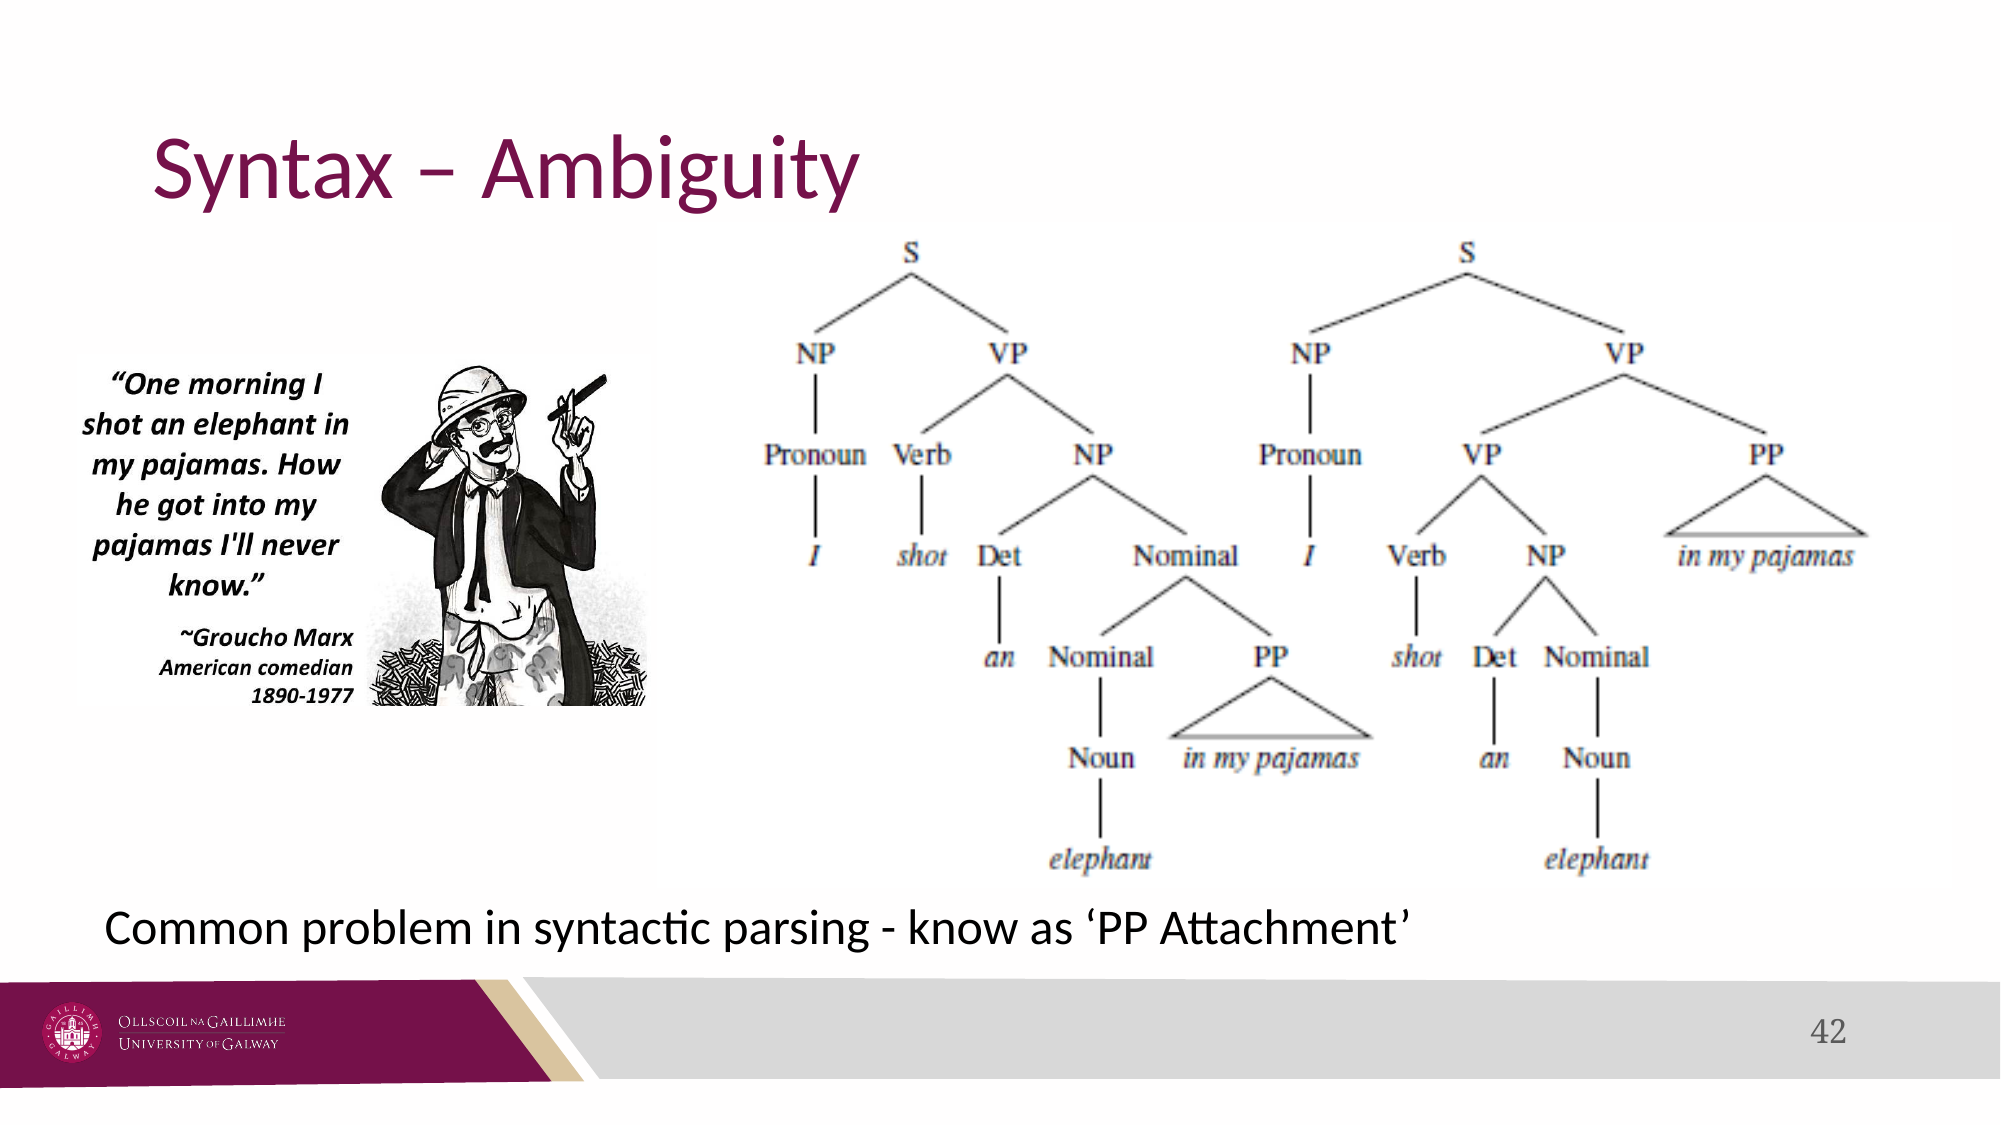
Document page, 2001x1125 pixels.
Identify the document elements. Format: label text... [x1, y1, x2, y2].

text_box Common problem in syntactic parsing - know as ‘PP Attachment’ [89, 887, 1570, 963]
footer 42 [1187, 1002, 1863, 1063]
picture [657, 222, 1952, 889]
picture [76, 354, 652, 707]
title Syntax – Ambiguity [137, 59, 1863, 278]
picture [42, 1002, 285, 1063]
